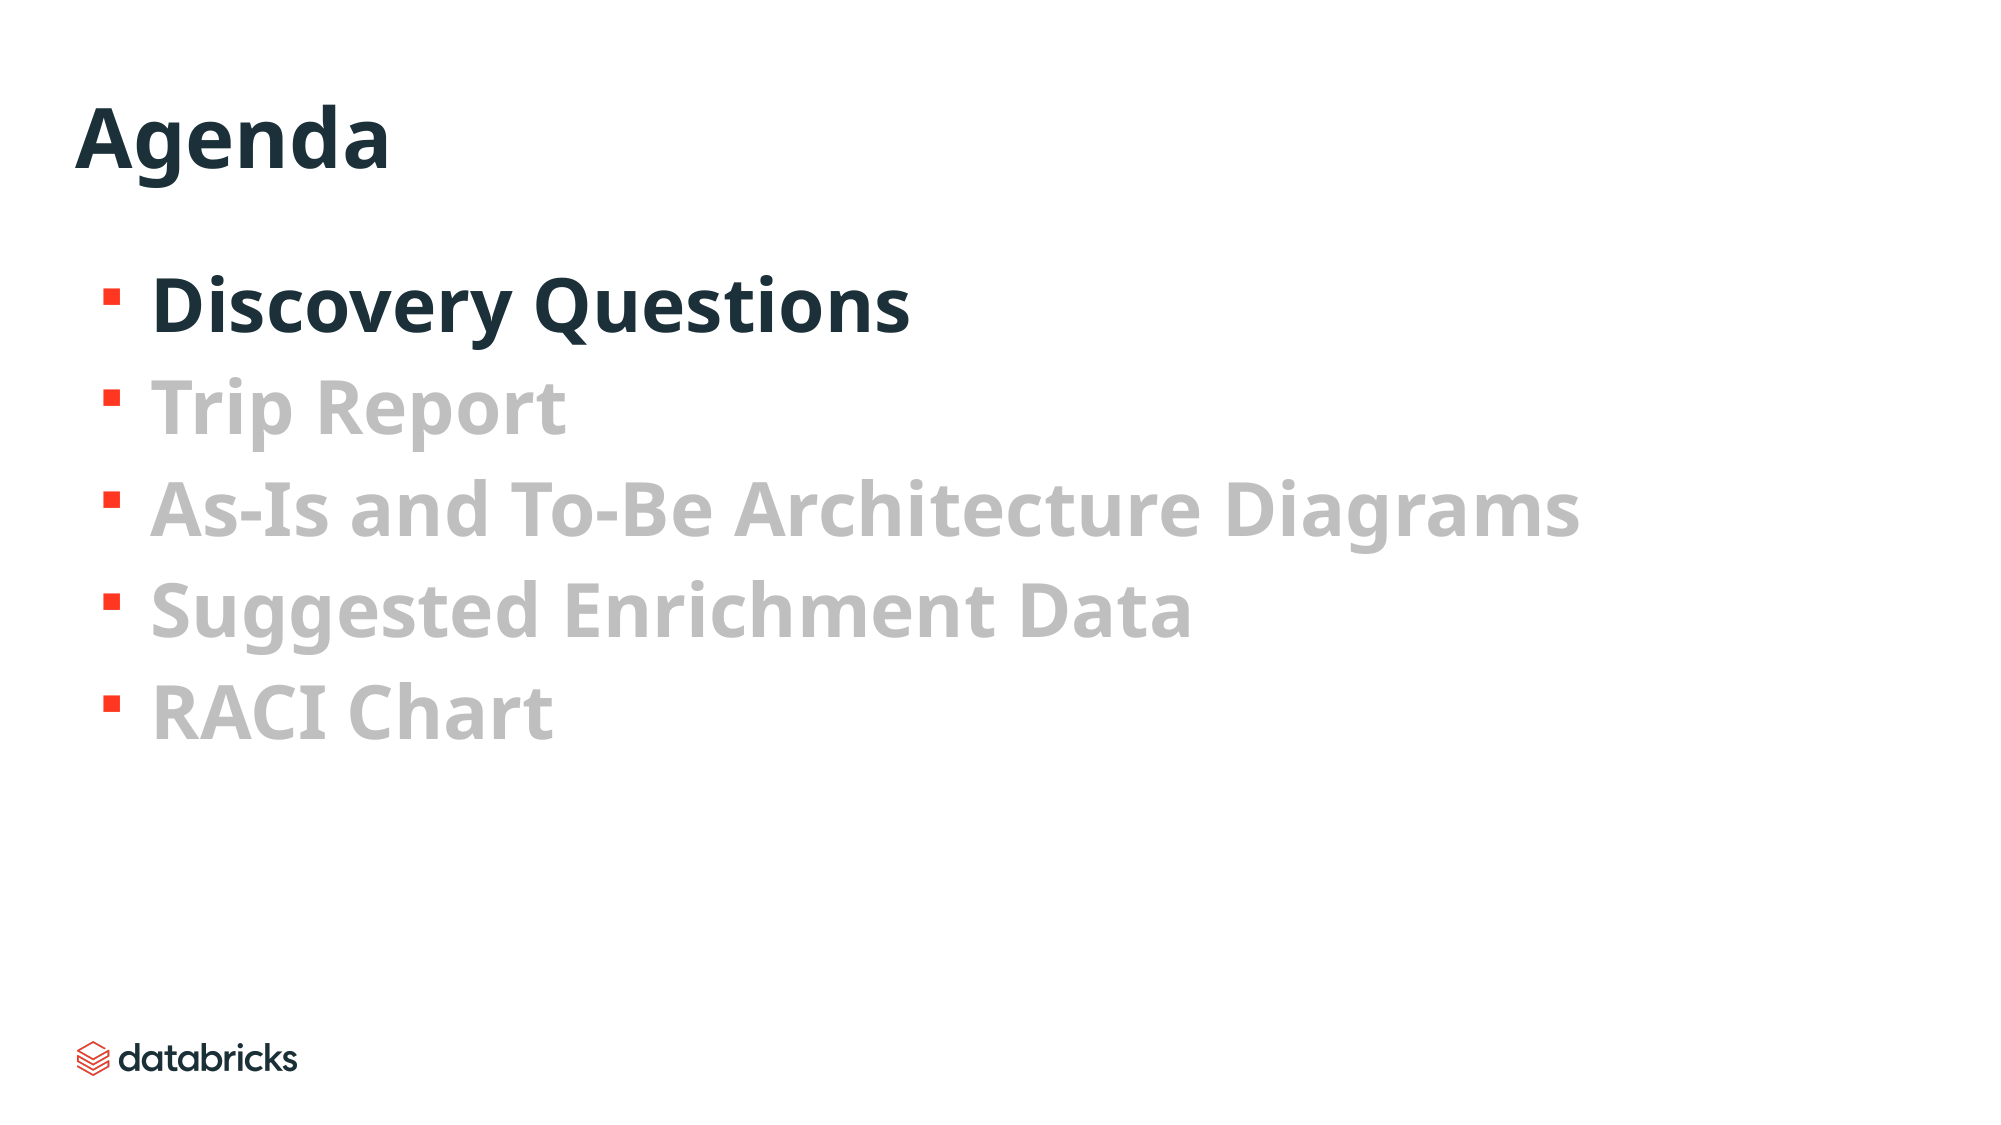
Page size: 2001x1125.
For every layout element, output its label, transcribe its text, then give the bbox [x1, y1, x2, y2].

title Agenda [75, 59, 1923, 223]
list Discovery Questions Trip Report As-Is and To-Be Architecture Diagrams Suggested Enrichment Data RACI Chart [75, 260, 1923, 1014]
picture [77, 1041, 297, 1076]
